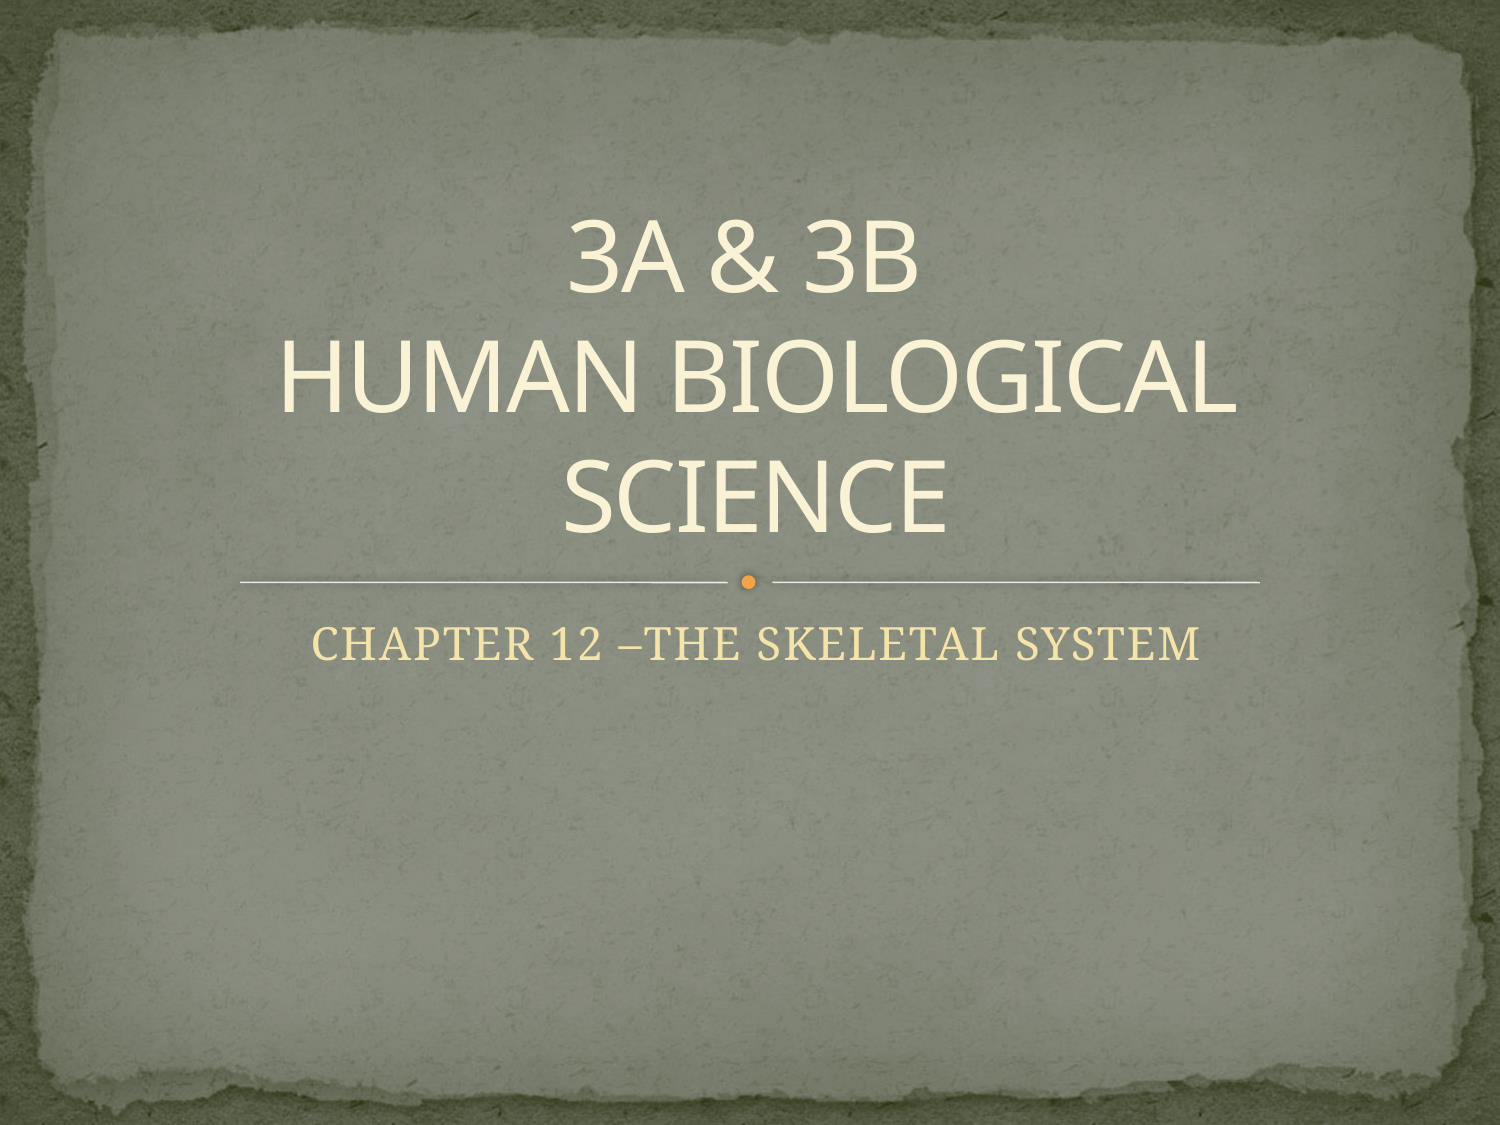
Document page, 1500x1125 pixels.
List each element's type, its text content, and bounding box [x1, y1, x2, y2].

subtitle CHAPTER 12 –THE SKELETAL SYSTEM [75, 607, 1438, 795]
picture [0, 0, 1500, 1125]
title 3A & 3B HUMAN BIOLOGICAL SCIENCE [74, 235, 1438, 561]
